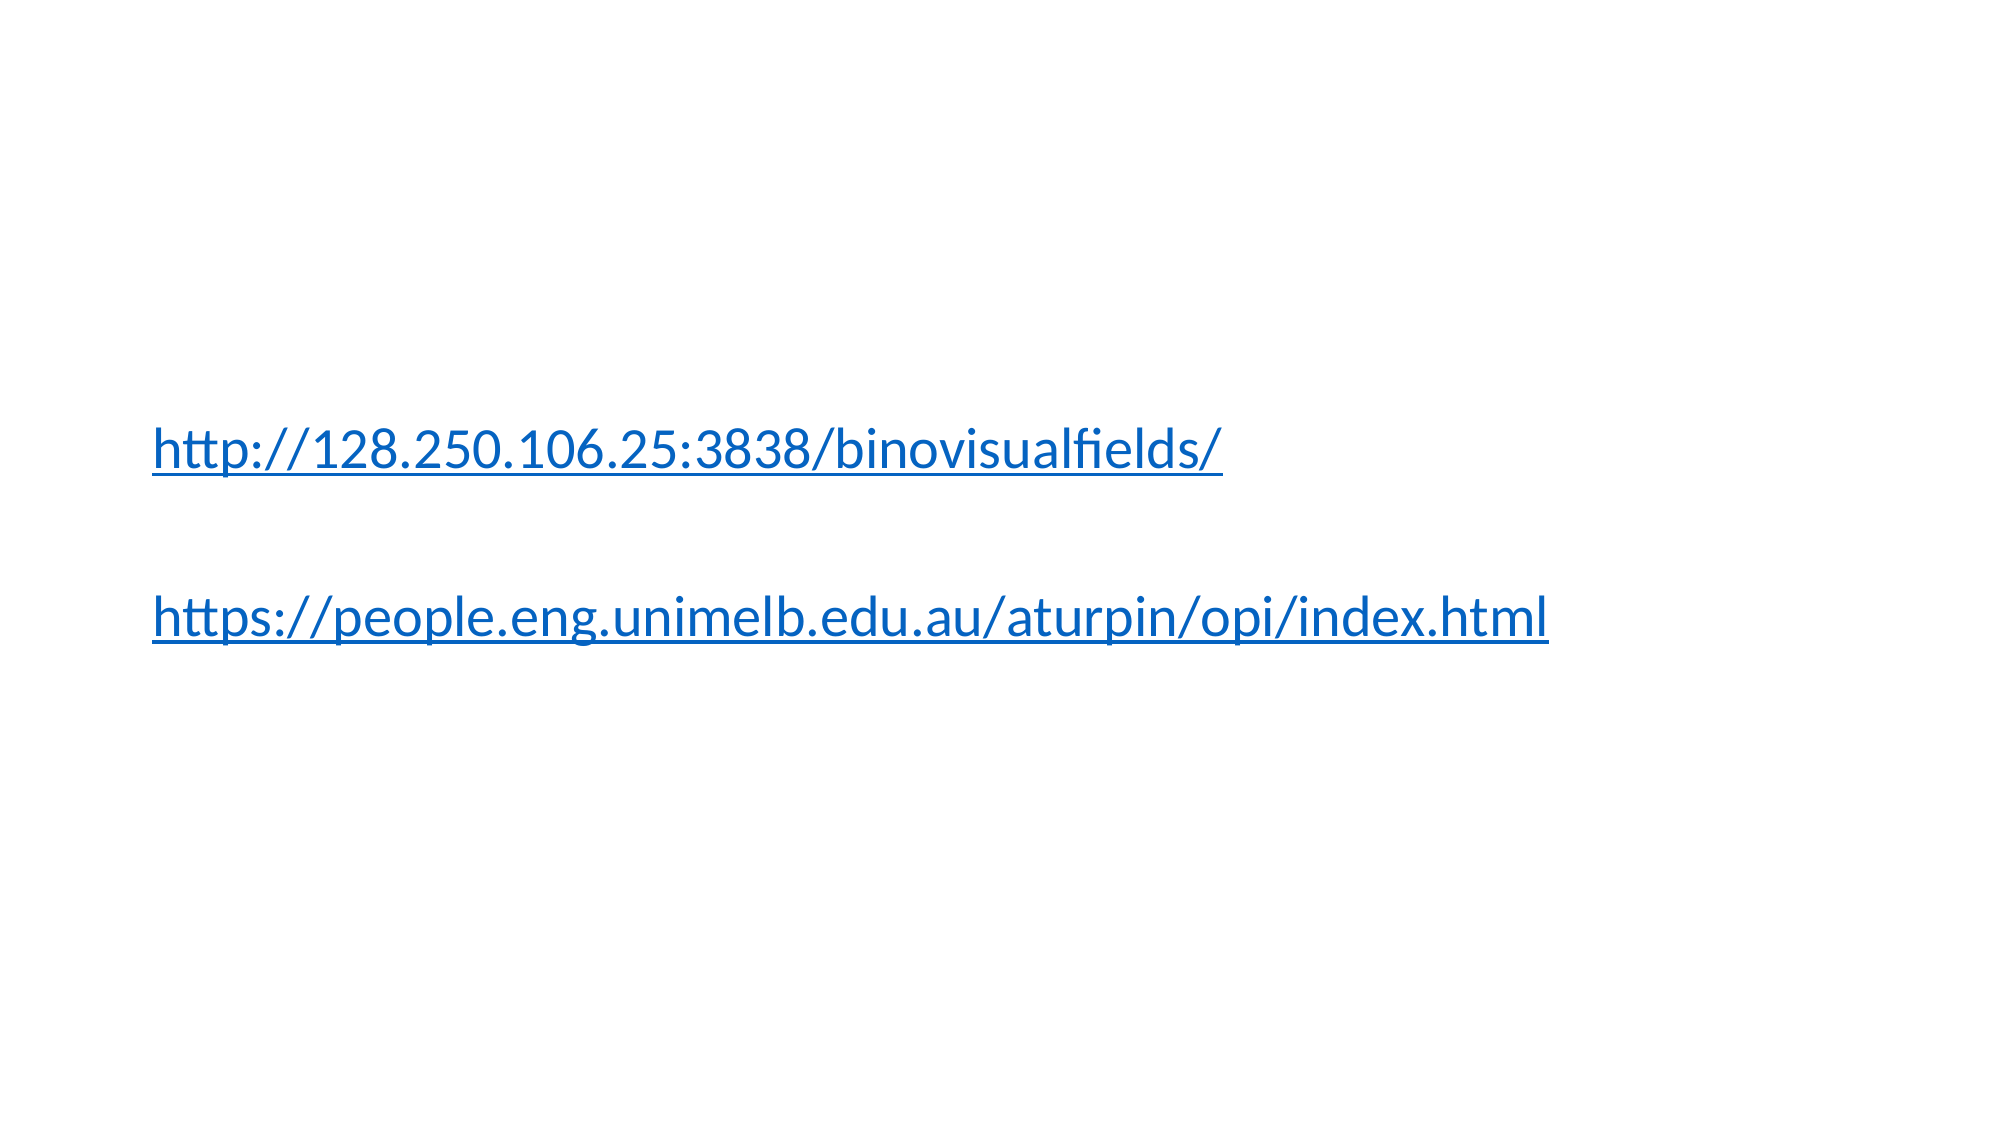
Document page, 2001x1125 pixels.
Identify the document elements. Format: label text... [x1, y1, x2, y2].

list http://128.250.106.25:3838/binovisualfields/ https://people.eng.unimelb.edu.au/aturpin/opi/index.html [137, 411, 1863, 1125]
